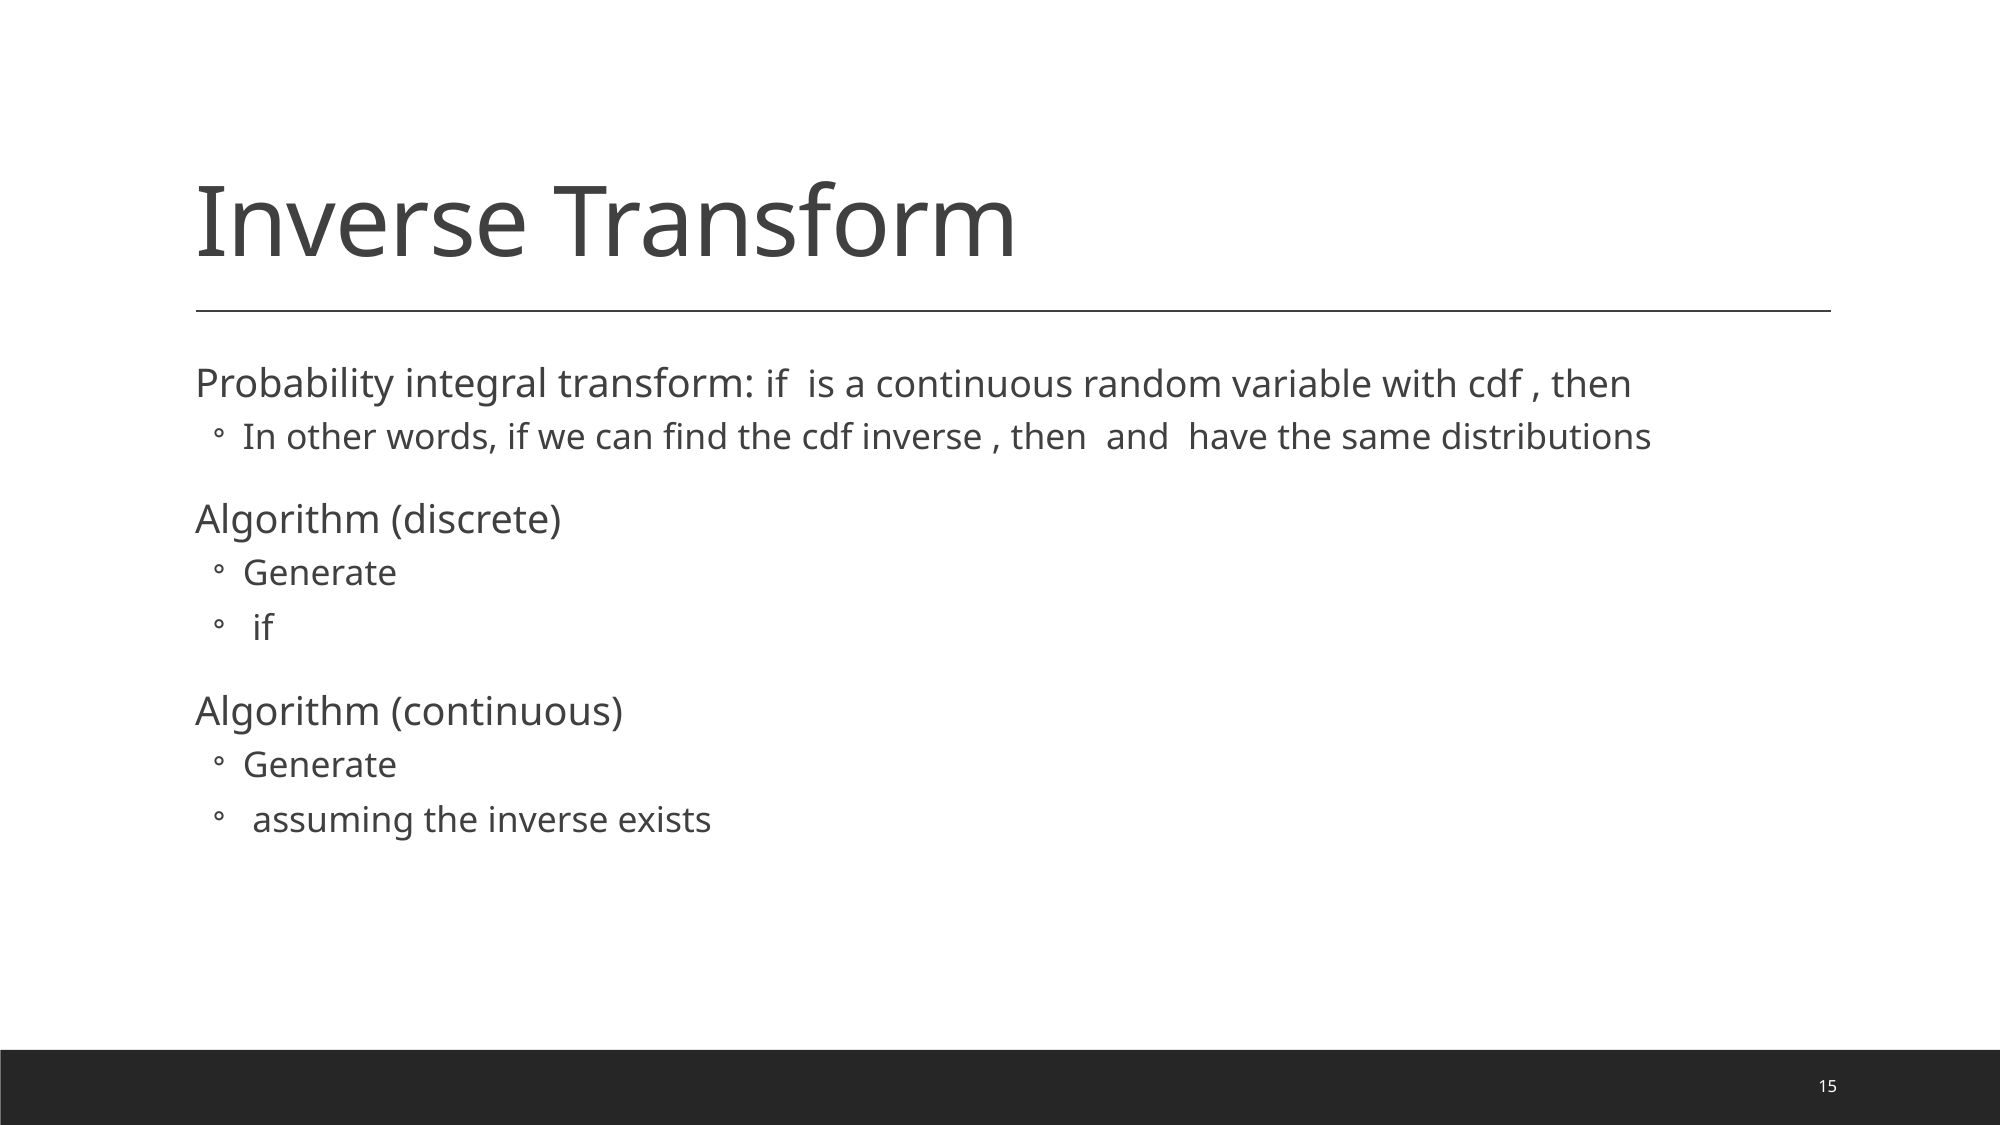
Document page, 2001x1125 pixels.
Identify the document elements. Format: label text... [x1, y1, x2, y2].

slide_number 15 [1803, 1057, 1932, 1118]
title Inverse Transform [180, 47, 1830, 285]
